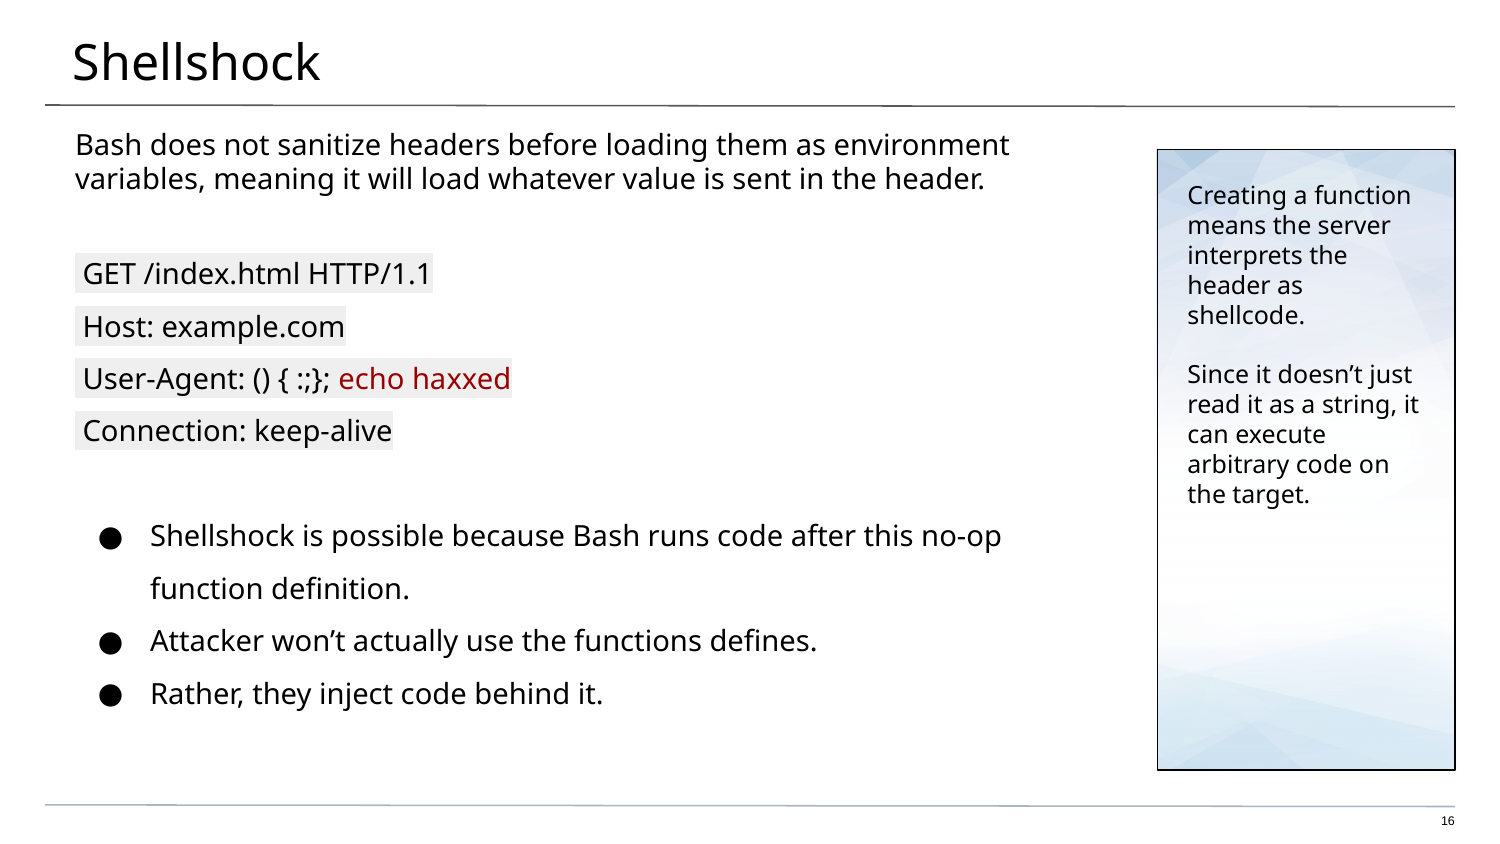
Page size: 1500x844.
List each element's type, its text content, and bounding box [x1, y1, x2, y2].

subtitle Creating a function means the server interprets the header as shellcode. Since it doesn’t just read it as a string, it can execute arbitrary code on the target. [1157, 149, 1456, 771]
slide_number 16 [1412, 813, 1455, 831]
subtitle Bash does not sanitize headers before loading them as environment variables, meaning it will load whatever value is sent in the header. [0, 110, 1095, 171]
title Shellshock [0, 0, 1097, 88]
list GET /index.html HTTP/1.1 Host: example.com User-Agent: () { :;}; echo haxxed Connection: keep-alive Shellshock is possible because Bash runs code after this no-op function definition. Attacker won’t actually use the functions defines. Rather, they inject code behind it. [0, 237, 1099, 844]
